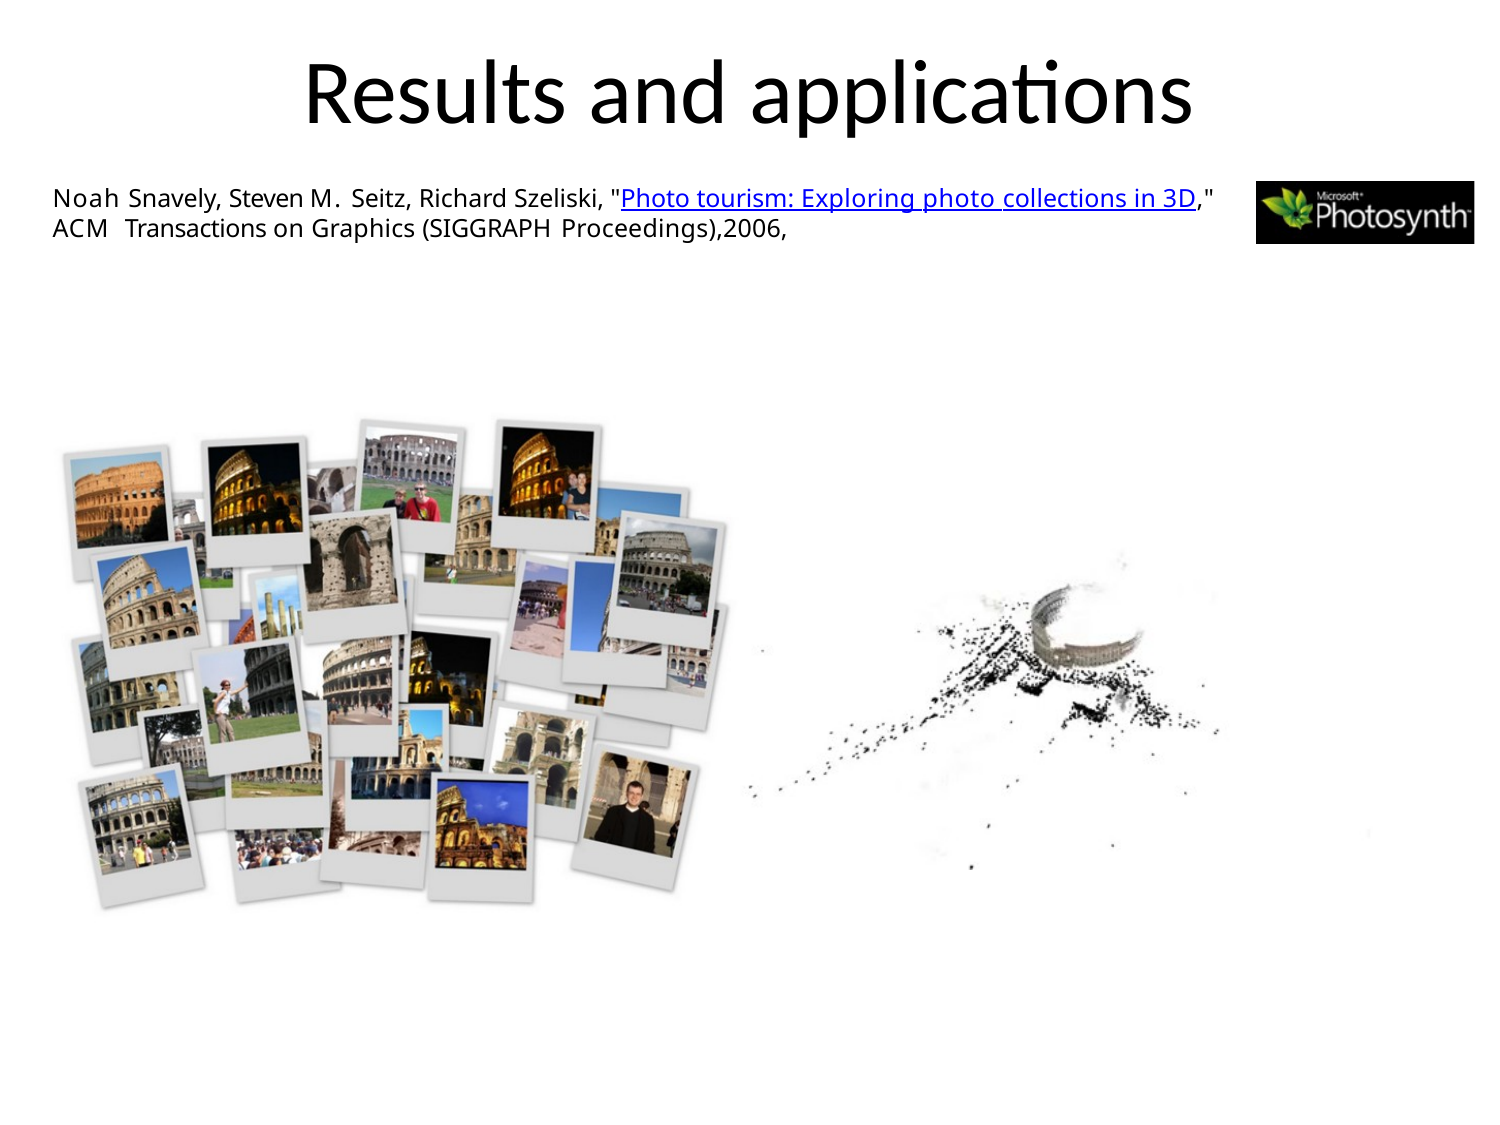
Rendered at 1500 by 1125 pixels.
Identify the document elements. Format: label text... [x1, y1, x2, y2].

title Results and applications [301, 29, 1202, 180]
text_box [1256, 181, 1475, 244]
text_box [37, 399, 739, 938]
text_box [739, 547, 1373, 870]
text_box Noah Snavely, Steven M. Seitz, Richard Szeliski, "Photo tourism: Exploring photo collections in 3D," ACM Transactions on Graphics (SIGGRAPH Proceedings),2006, [50, 180, 1262, 242]
